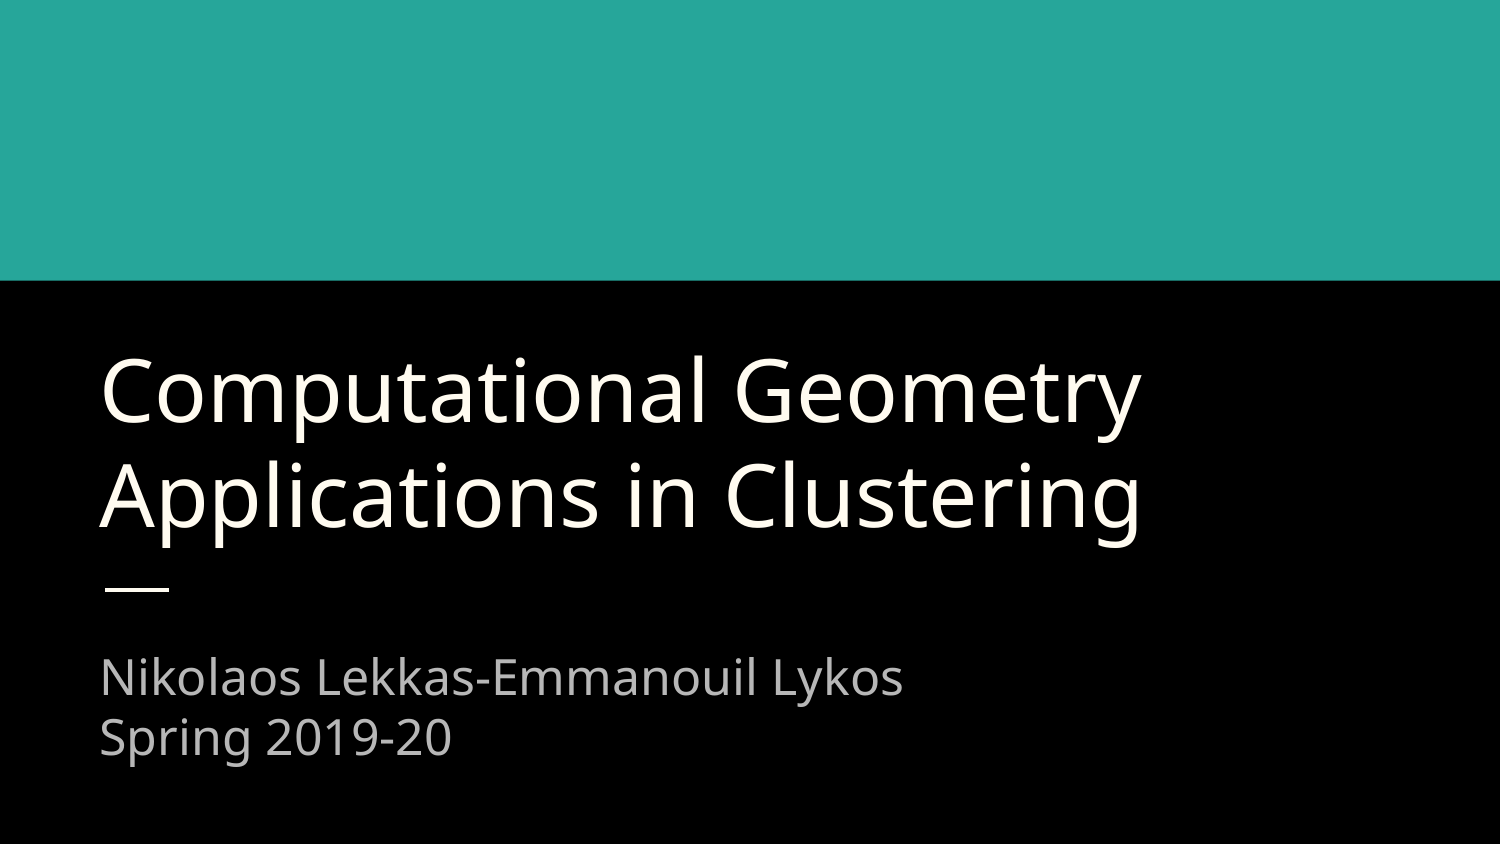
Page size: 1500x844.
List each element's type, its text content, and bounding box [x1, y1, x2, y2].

subtitle Nikolaos Lekkas-Emmanouil Lykos Spring 2019-20 [84, 630, 1416, 760]
title Computational Geometry Applications in Clustering [84, 310, 1416, 561]
